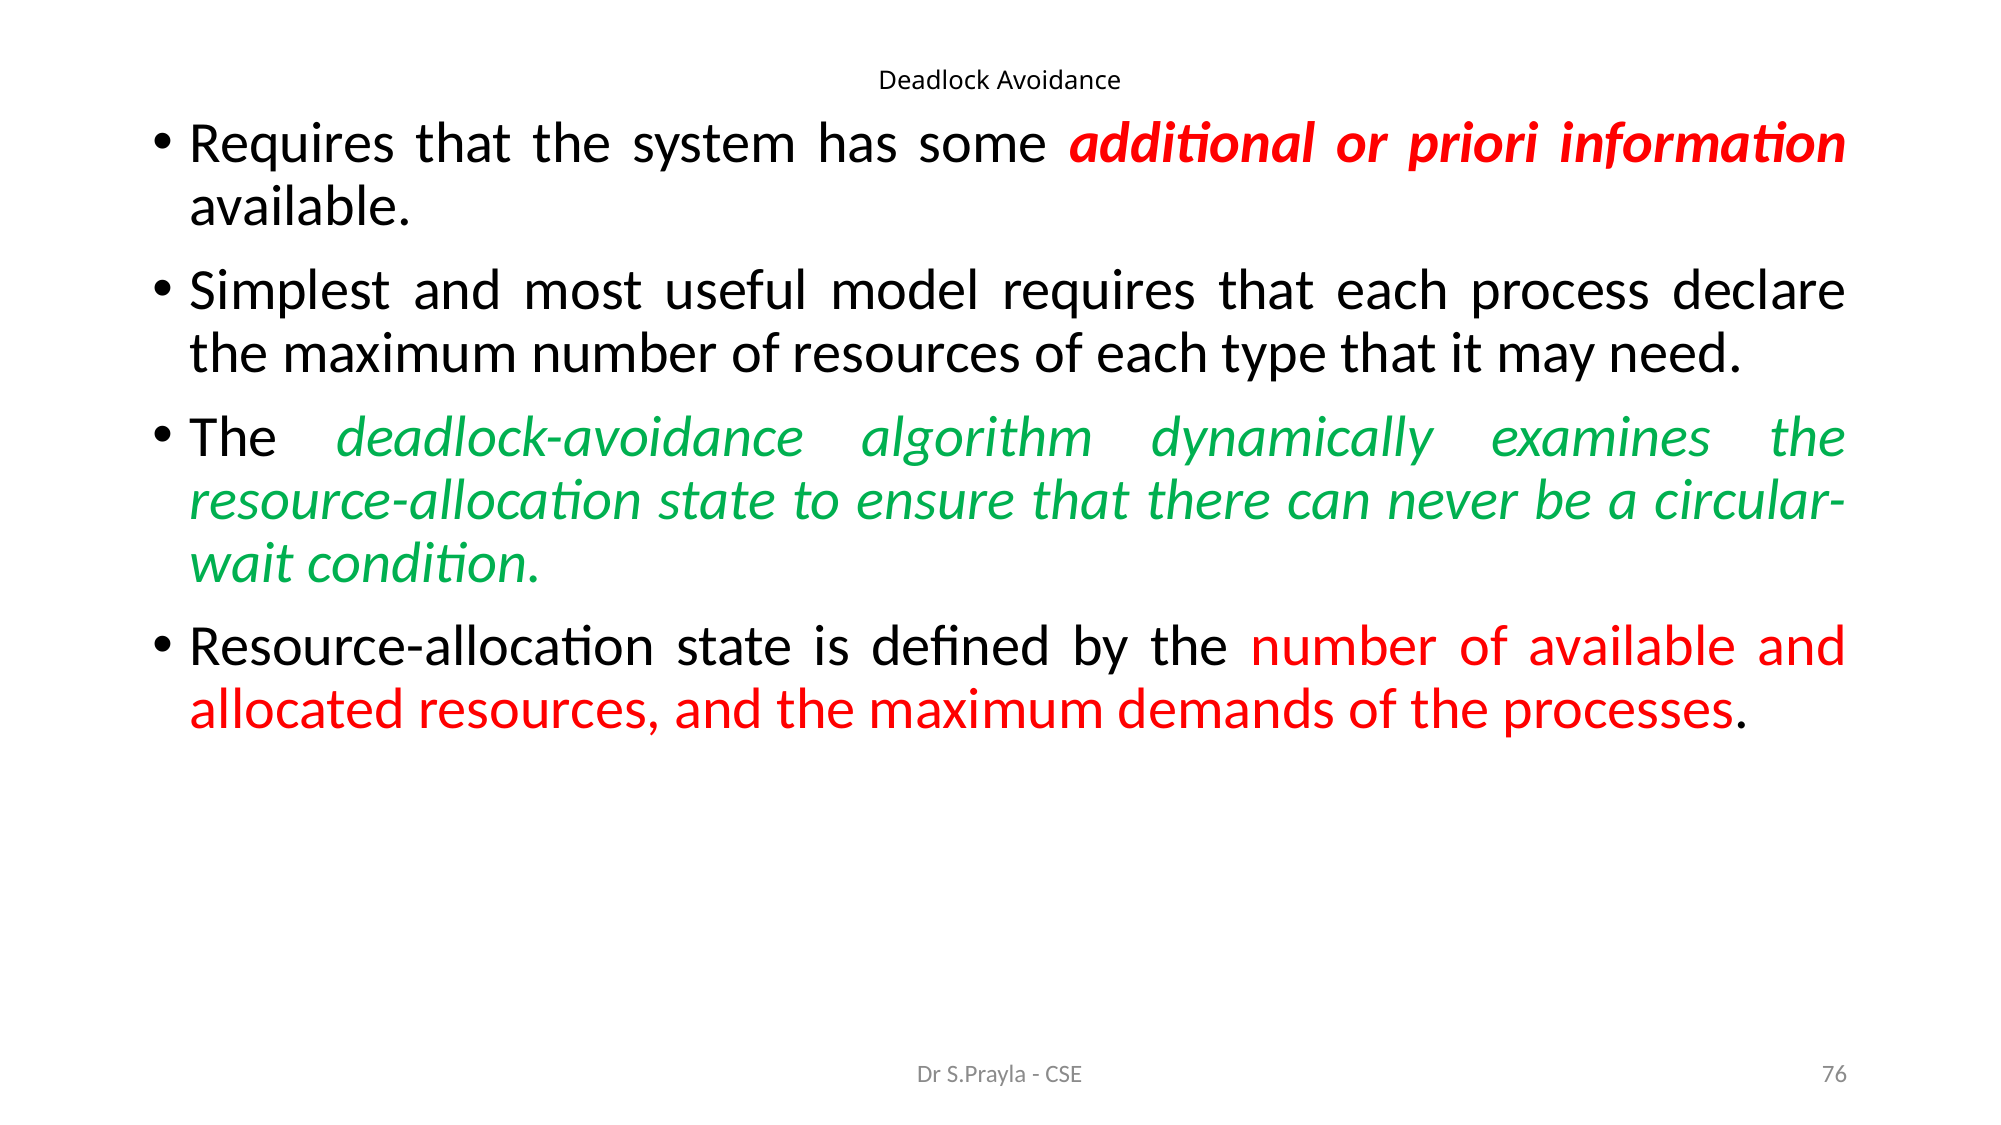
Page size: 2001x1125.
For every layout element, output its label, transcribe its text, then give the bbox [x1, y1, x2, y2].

list Requires that the system has some additional or priori information available. Simplest and most useful model requires that each process declare the maximum number of resources of each type that it may need. The deadlock-avoidance algorithm dynamically examines the resource-allocation state to ensure that there can never be a circular-wait condition. Resource-allocation state is defined by the number of available and allocated resources, and the maximum demands of the processes. [137, 104, 1863, 1014]
slide_number 76 [1412, 1042, 1863, 1103]
footer Dr S.Prayla - CSE [662, 1042, 1338, 1103]
title Deadlock Avoidance [137, 59, 1863, 104]
